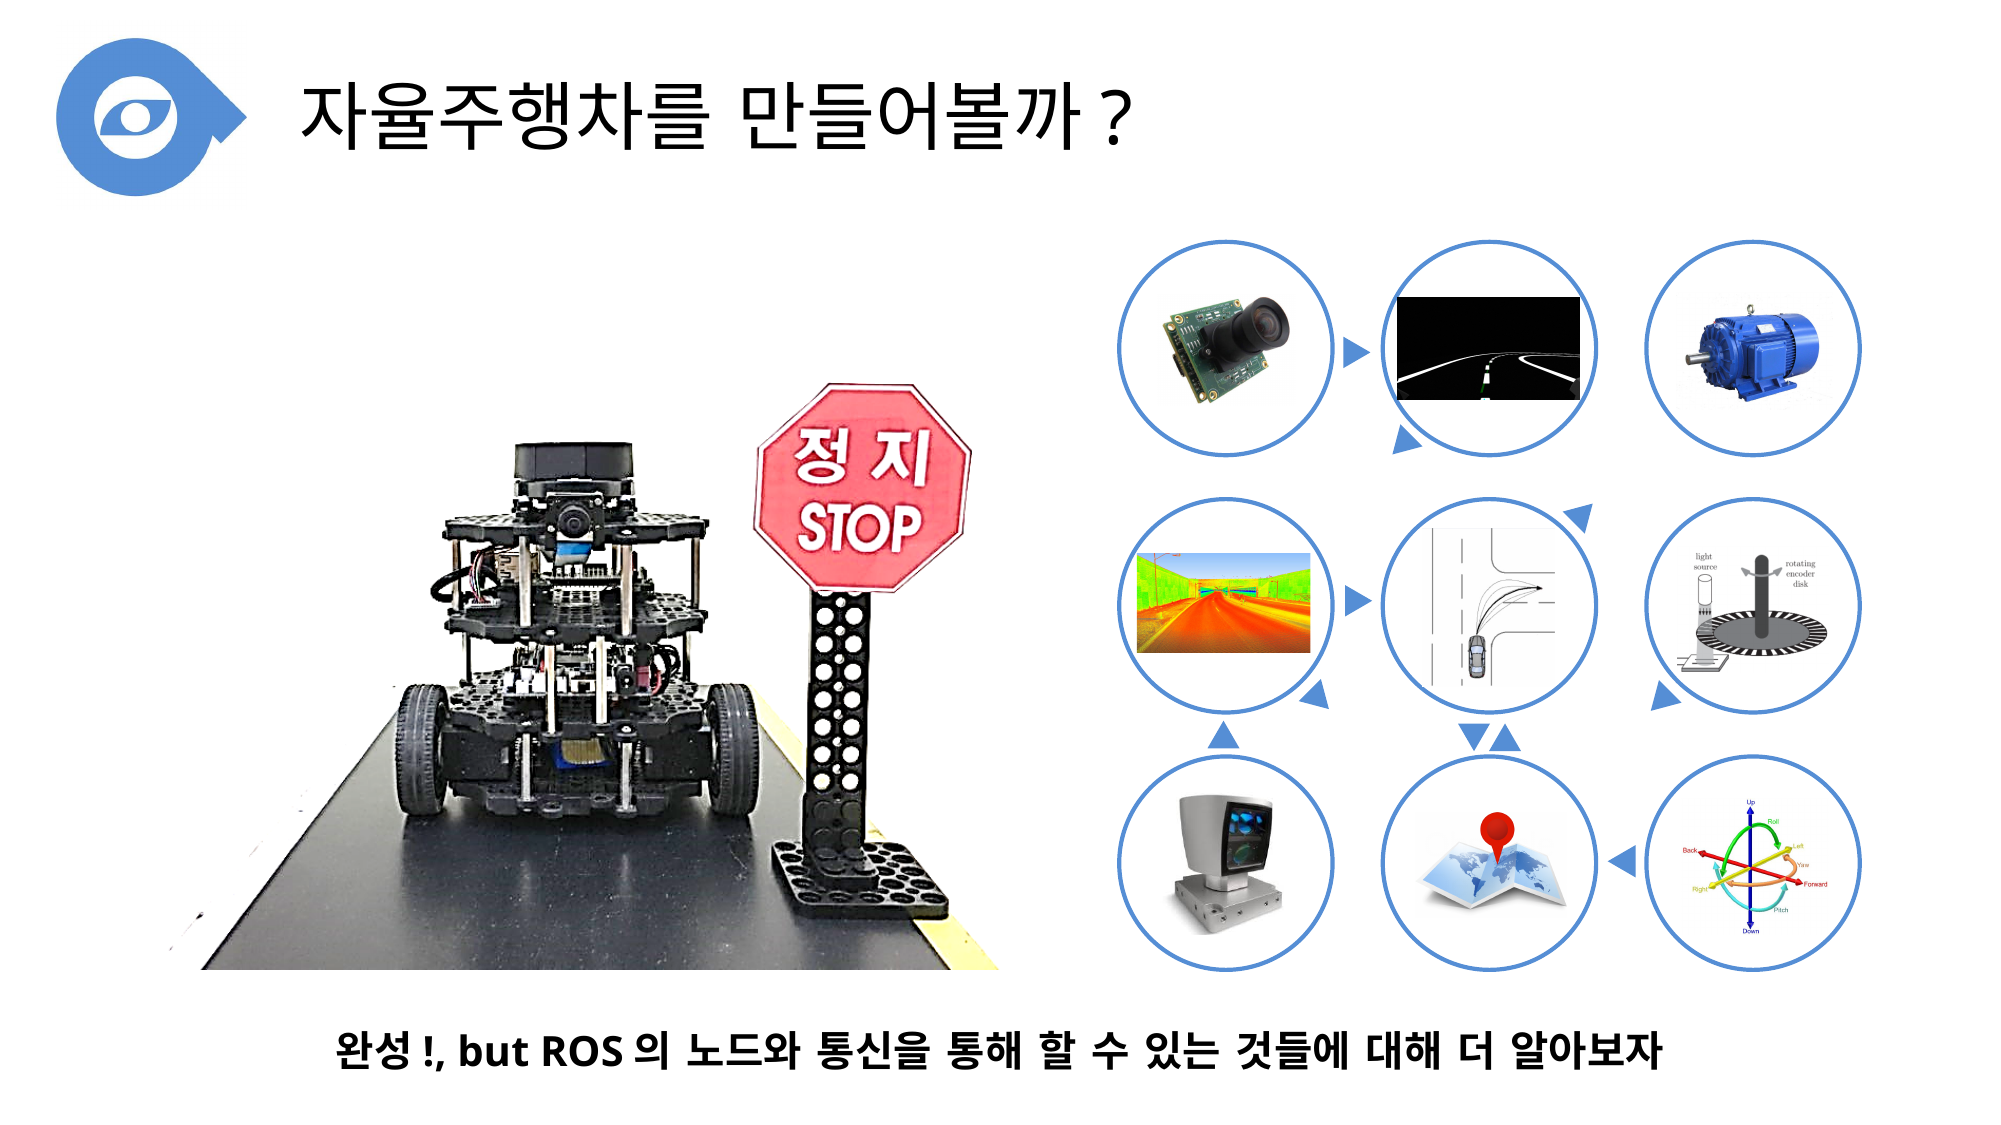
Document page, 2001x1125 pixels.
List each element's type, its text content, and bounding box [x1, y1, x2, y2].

text_box 완성!, but ROS의 노드와 통신을 통해 할 수 있는 것들에 대해 더 알아보자 [287, 1016, 1713, 1099]
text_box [1646, 241, 1860, 456]
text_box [1207, 336, 1682, 878]
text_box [1382, 885, 1597, 971]
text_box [1646, 756, 1860, 971]
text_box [1118, 756, 1333, 971]
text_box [1118, 241, 1333, 456]
text_box 자율주행차를 만들어볼까? [285, 62, 453, 168]
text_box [1646, 498, 1860, 713]
picture [55, 20, 1069, 970]
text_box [1382, 241, 1597, 335]
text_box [1118, 498, 1202, 713]
